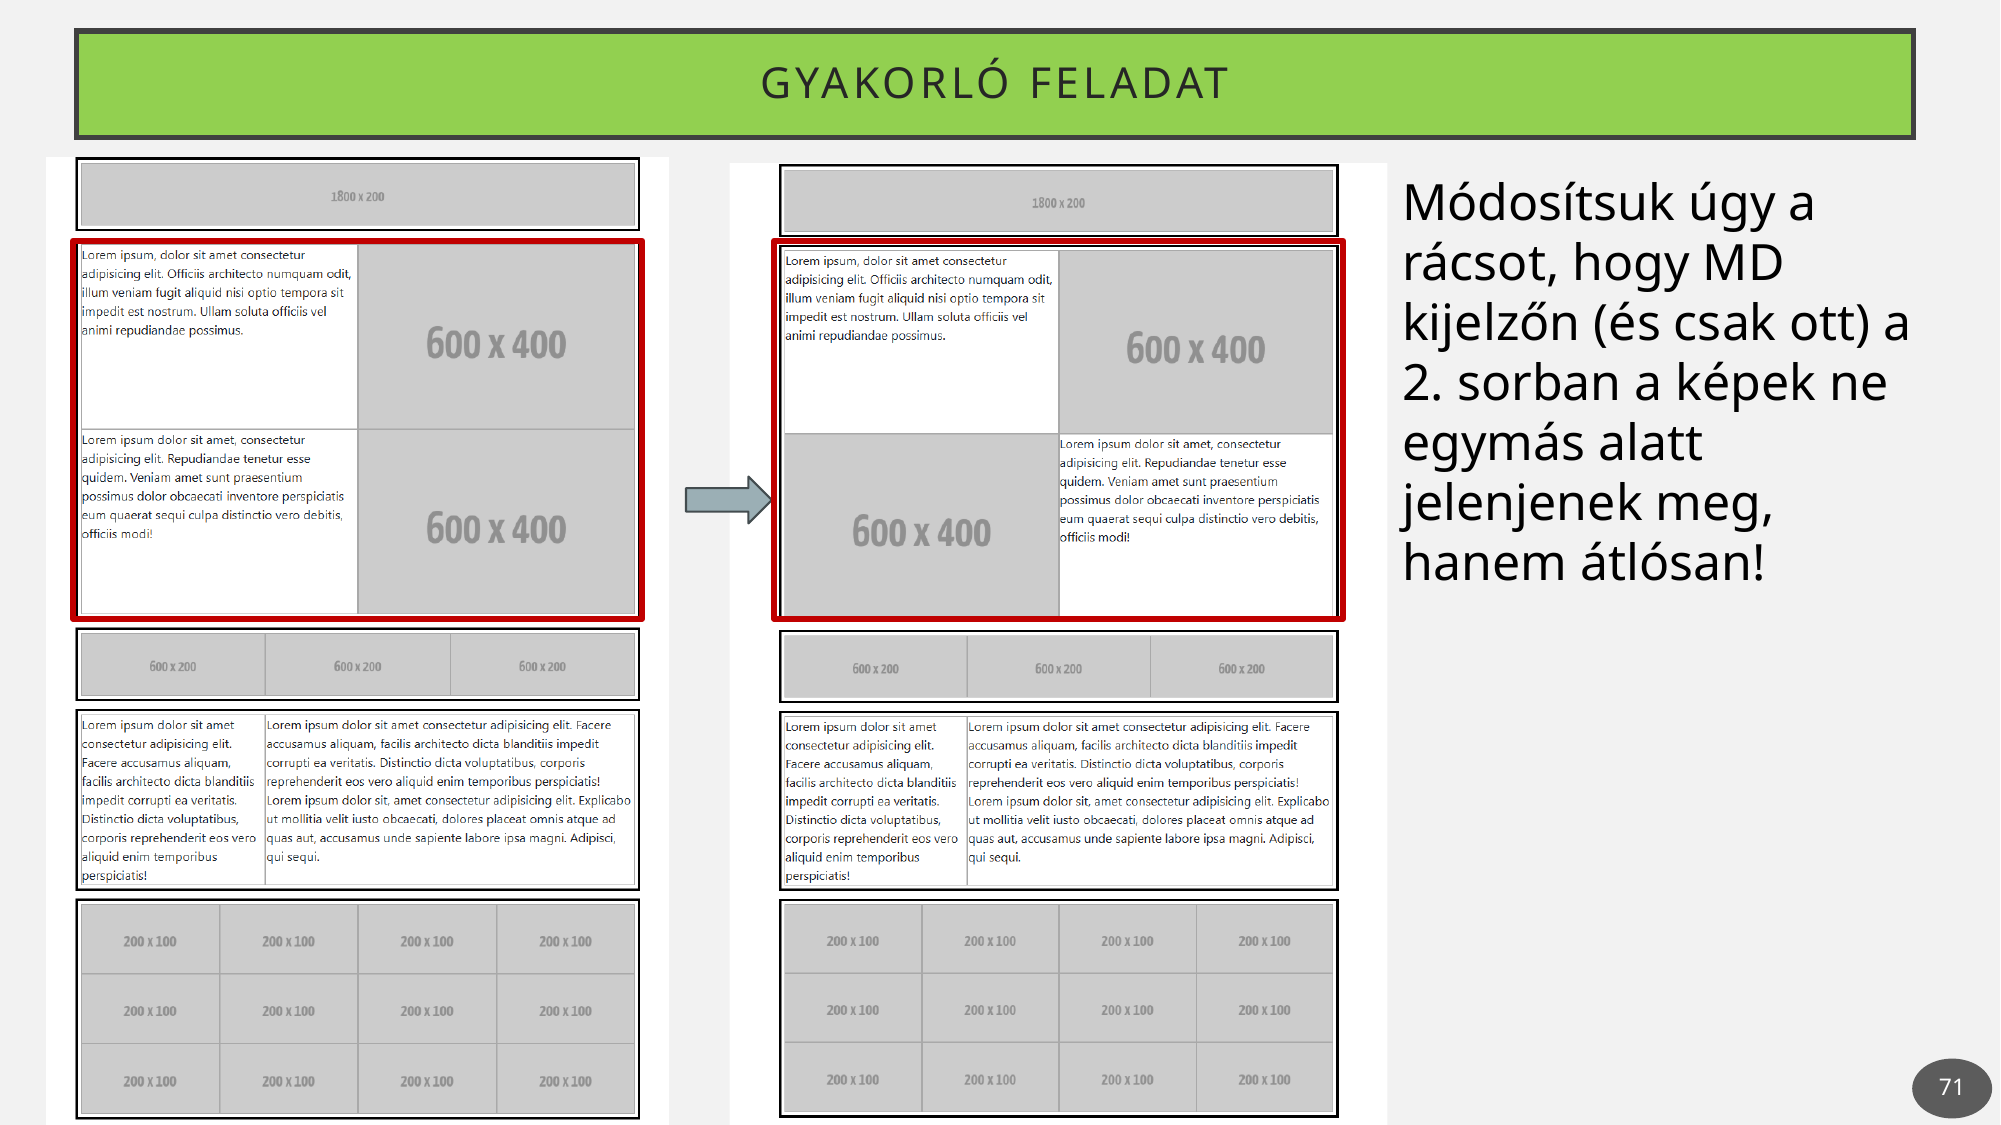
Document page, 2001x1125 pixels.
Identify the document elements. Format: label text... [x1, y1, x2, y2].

picture [46, 157, 669, 1125]
slide_number 71 [1912, 1058, 1993, 1119]
text_box [684, 487, 729, 513]
title gyakorló Feladat [74, 28, 1916, 140]
picture [729, 163, 1388, 1125]
text_box Módosítsuk úgy a rácsot, hogy MD kijelzőn (és csak ott) a 2. sorban a képek ne egymás alatt jelenjenek meg, hanem átlósan! [1388, 163, 1939, 598]
